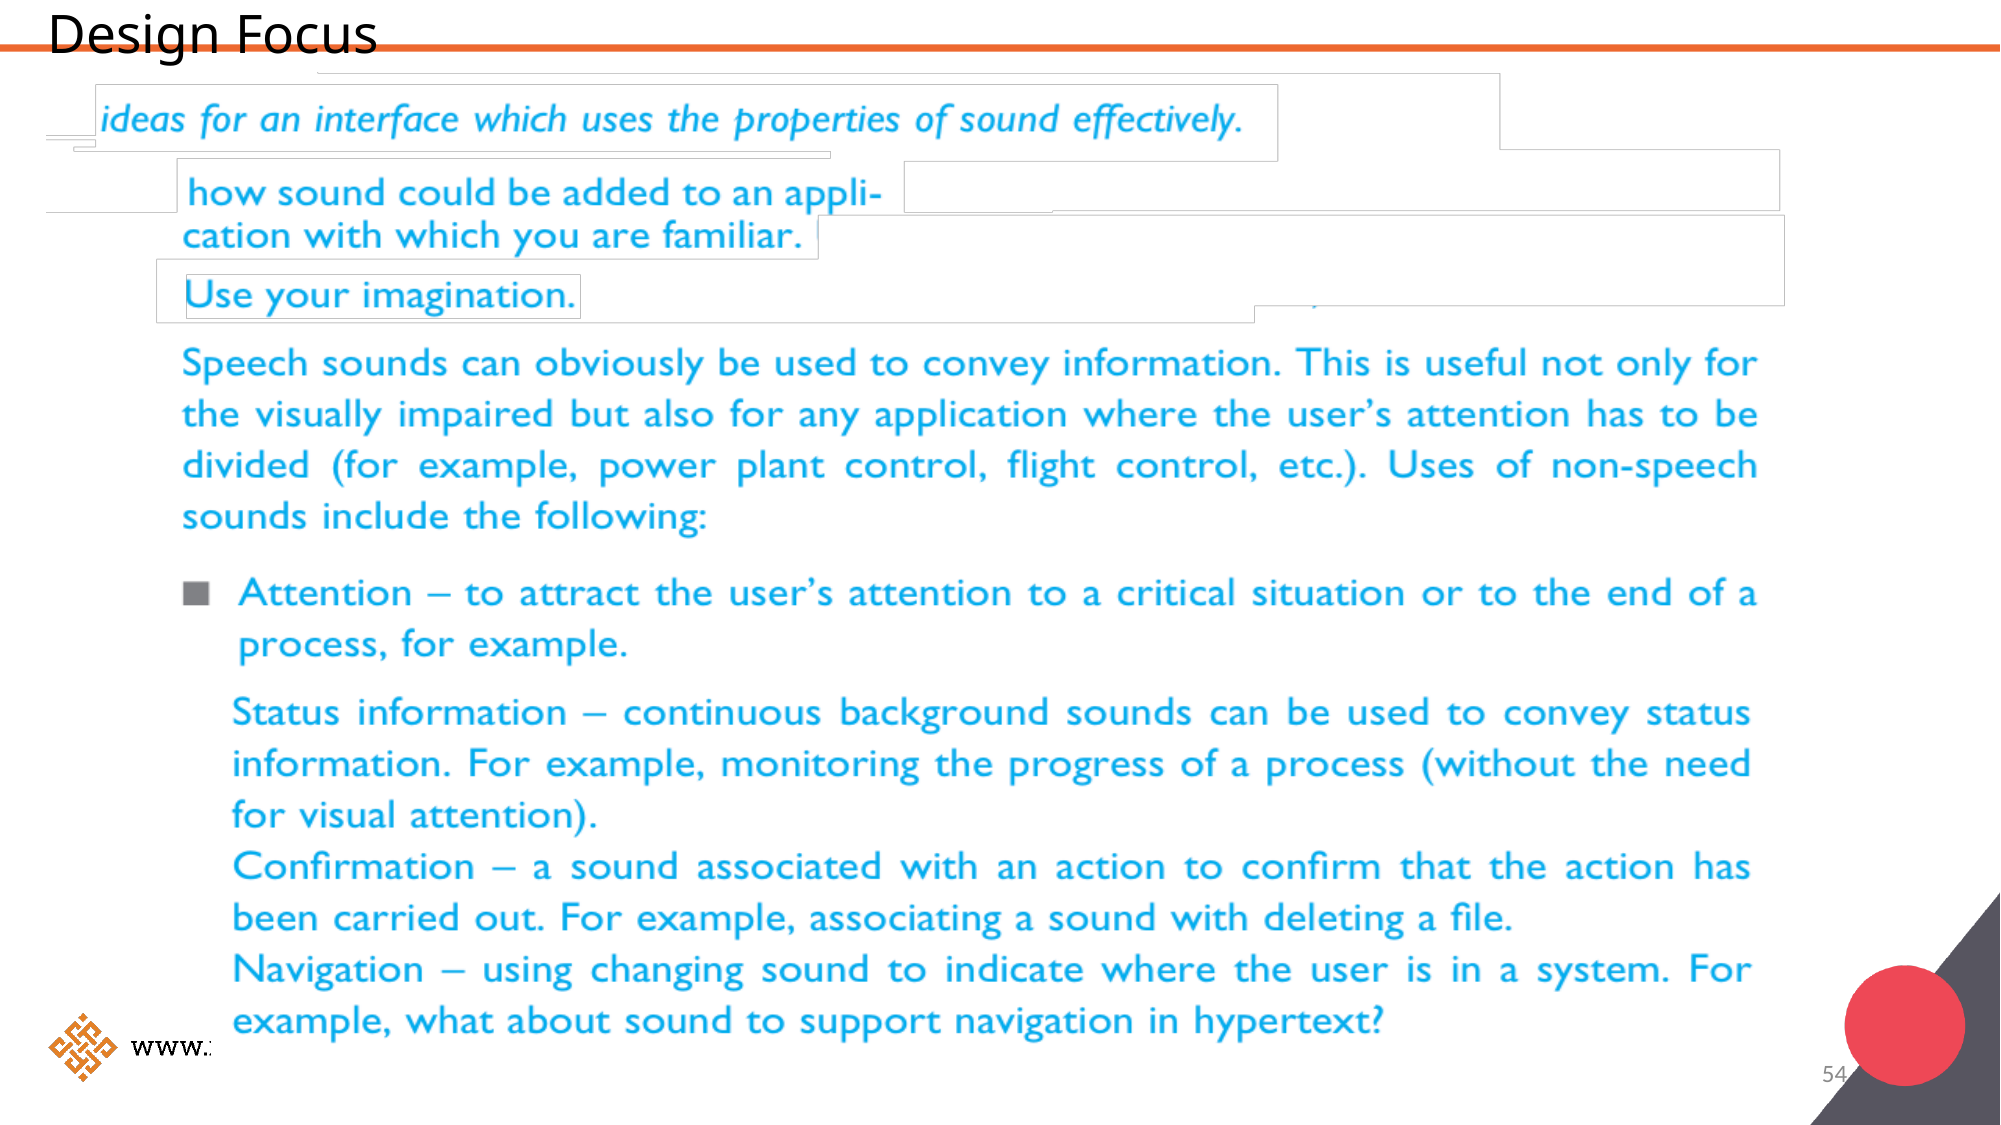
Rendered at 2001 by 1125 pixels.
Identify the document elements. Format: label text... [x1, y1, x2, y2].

title Design Focus [32, 0, 1758, 73]
picture [1801, 882, 2000, 1125]
picture [31, 72, 1863, 1092]
slide_number 54 [1412, 1042, 1863, 1103]
